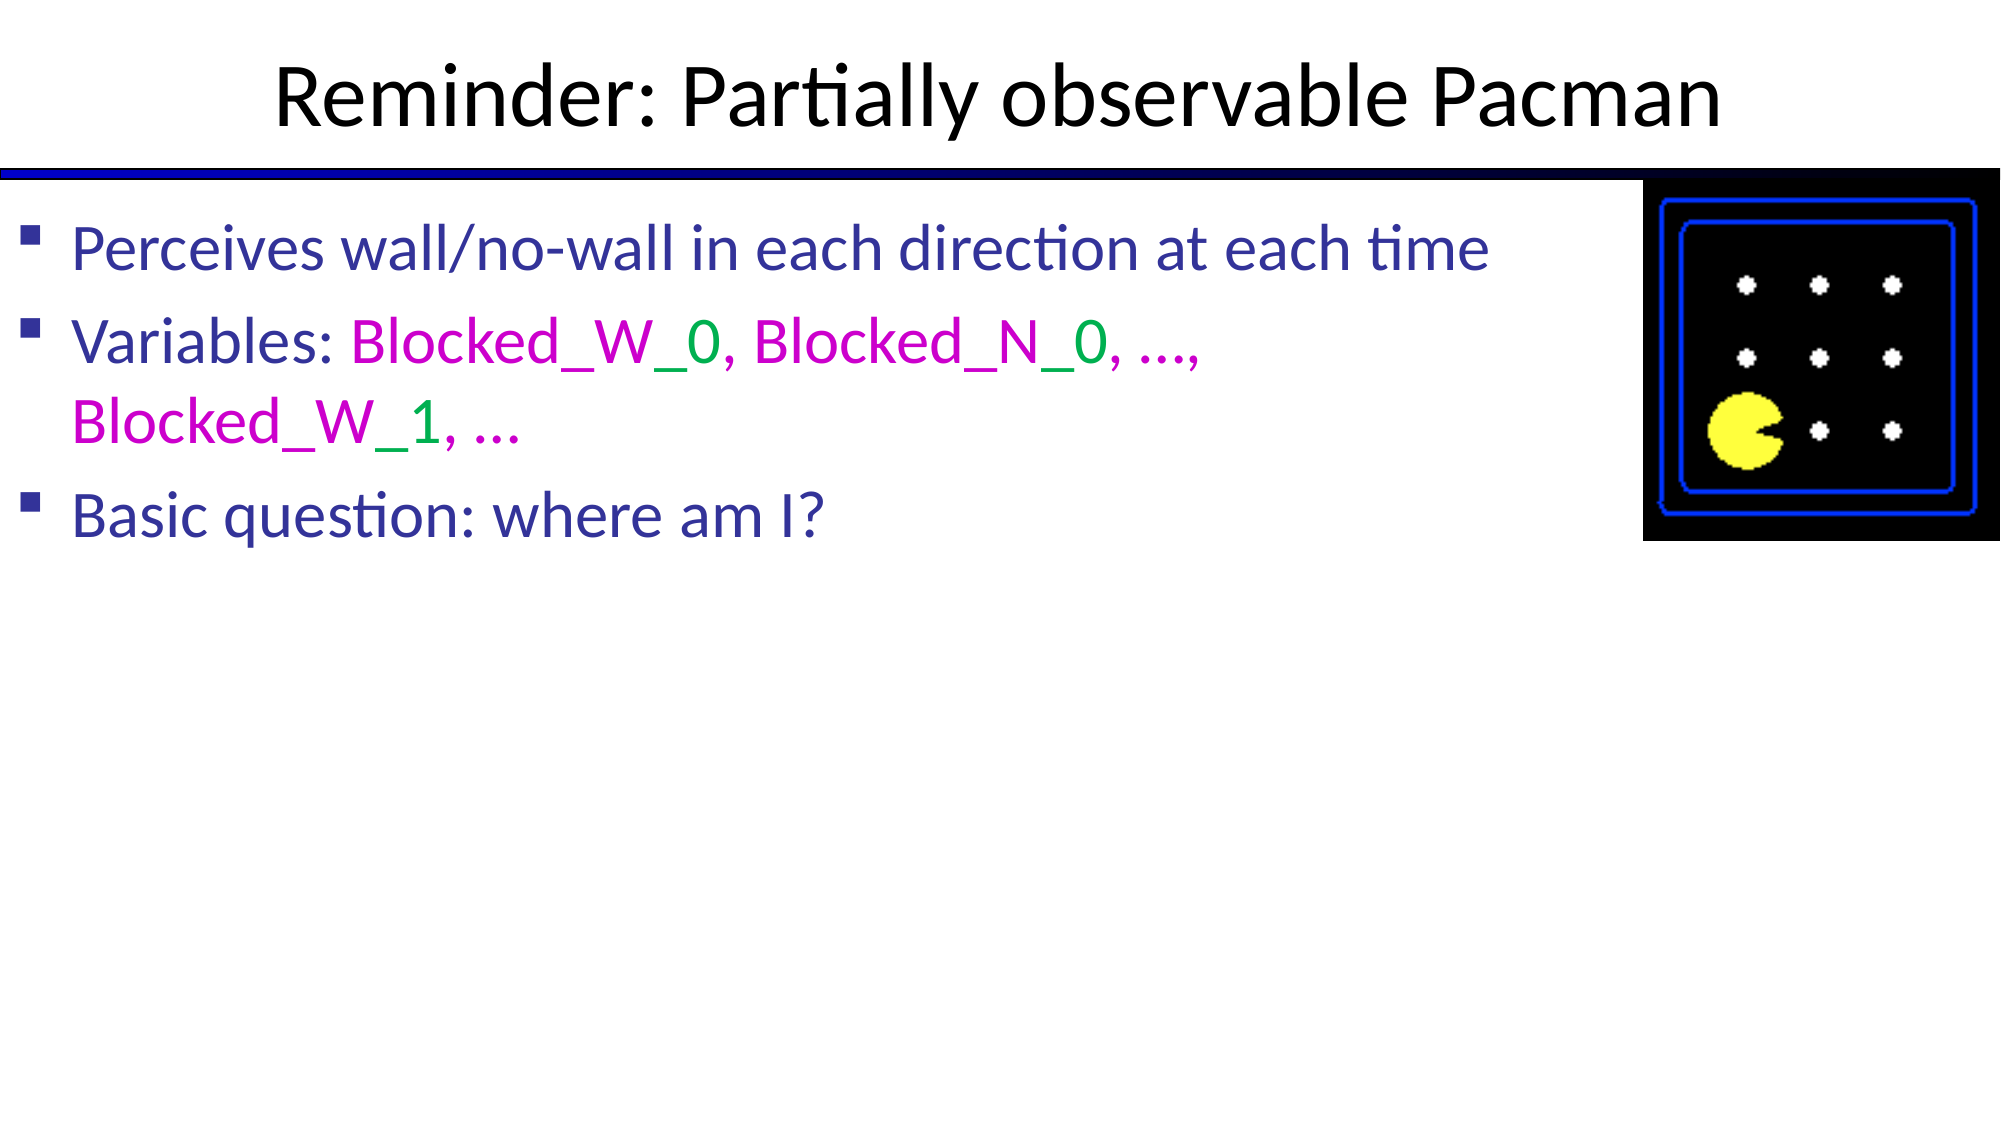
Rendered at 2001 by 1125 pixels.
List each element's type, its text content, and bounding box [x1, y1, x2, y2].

list Perceives wall/no-wall in each direction at each time Variables: Blocked_W_0, Blocked_N_0, …, Blocked_W_1, … Basic question: where am I? [0, 195, 1593, 1125]
picture [1643, 178, 2000, 541]
title Reminder: Partially observable Pacman [0, 0, 2000, 184]
